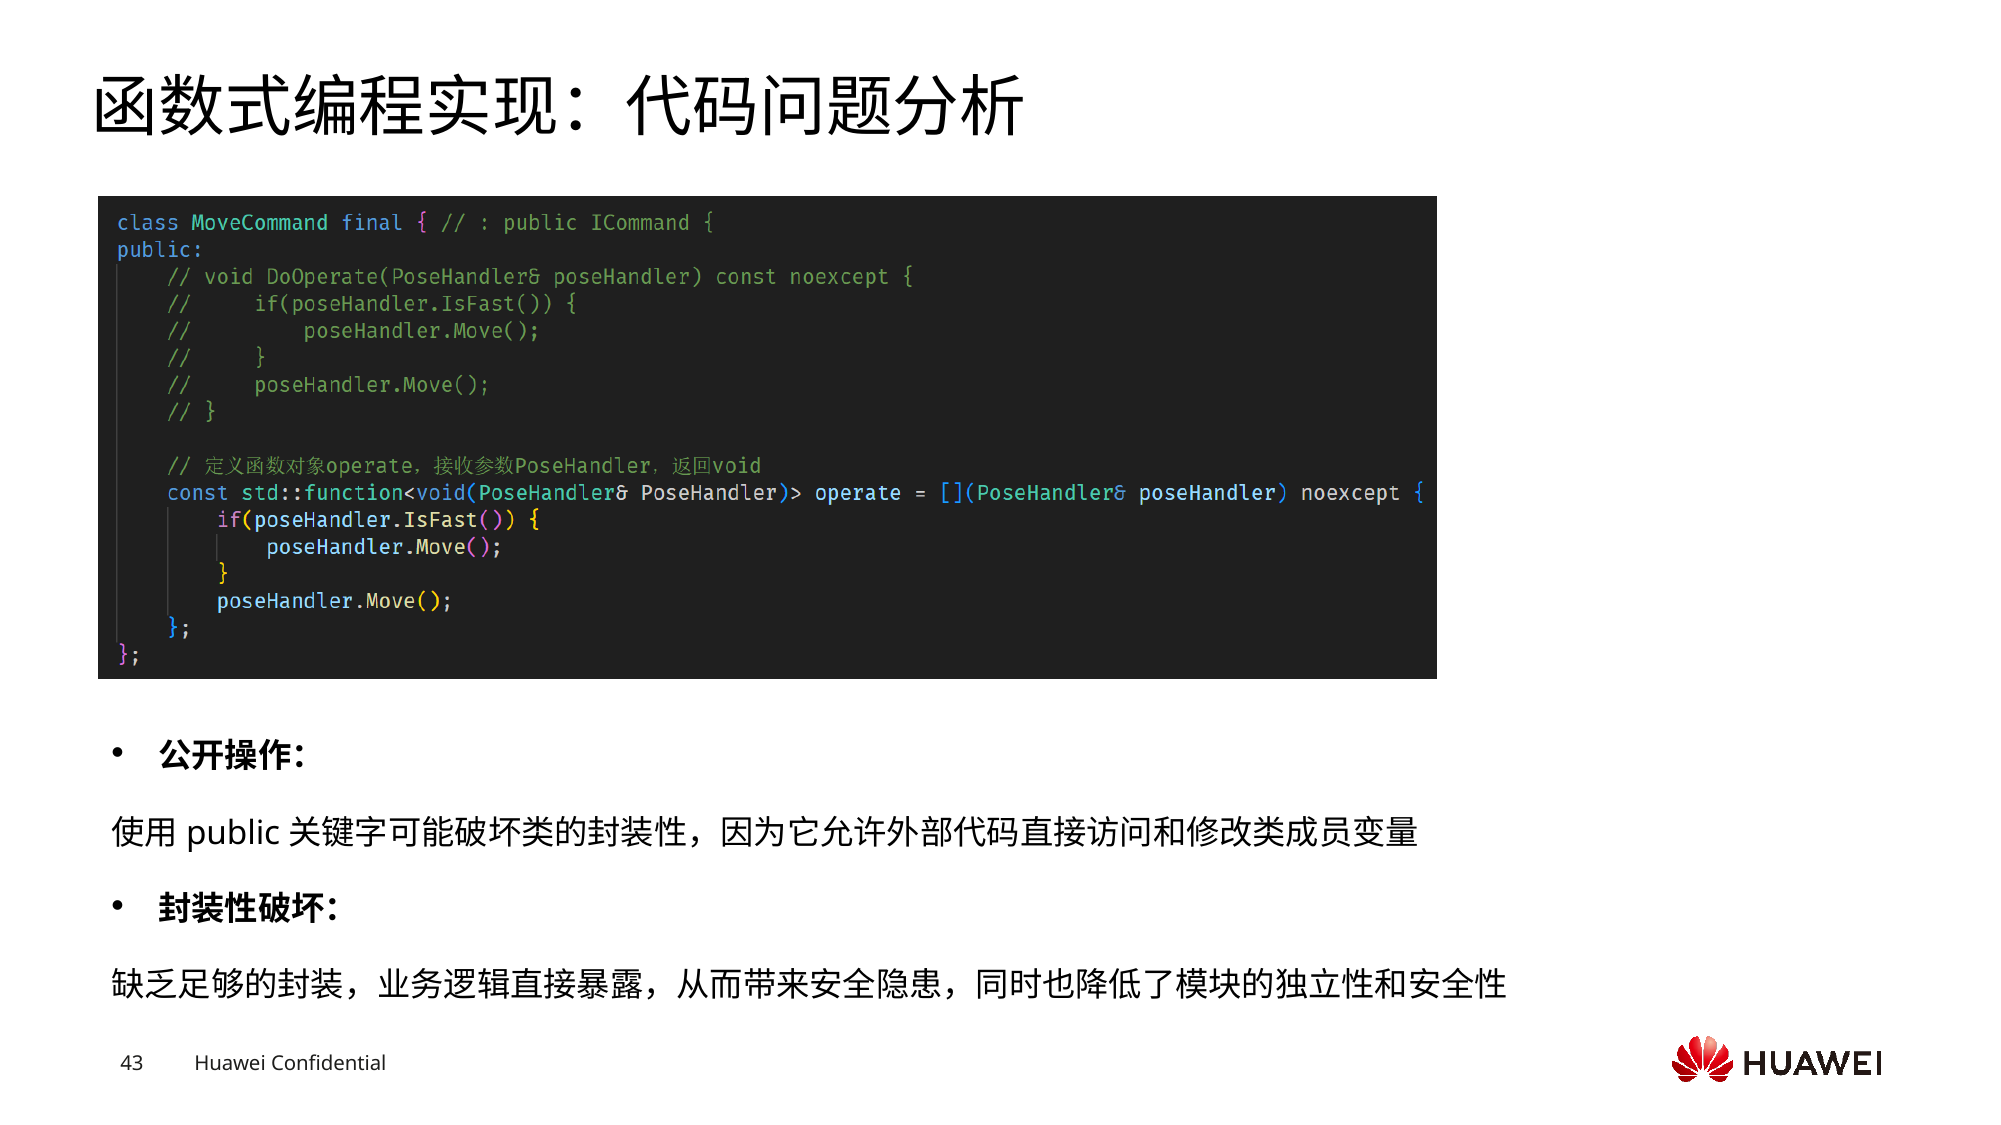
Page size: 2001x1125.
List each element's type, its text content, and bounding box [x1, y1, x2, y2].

picture [98, 196, 1437, 679]
list 公开操作： 使用public关键字可能破坏类的封装性，因为它允许外部代码直接访问和修改类成员变量 封装性破坏： 缺乏足够的封装，业务逻辑直接暴露，从而带来安全隐患，同时也降低了模块的独立性和安全性 [98, 707, 1903, 929]
title 函数式编程实现：代码问题分析 [91, 72, 1852, 153]
picture [1672, 1036, 1881, 1082]
